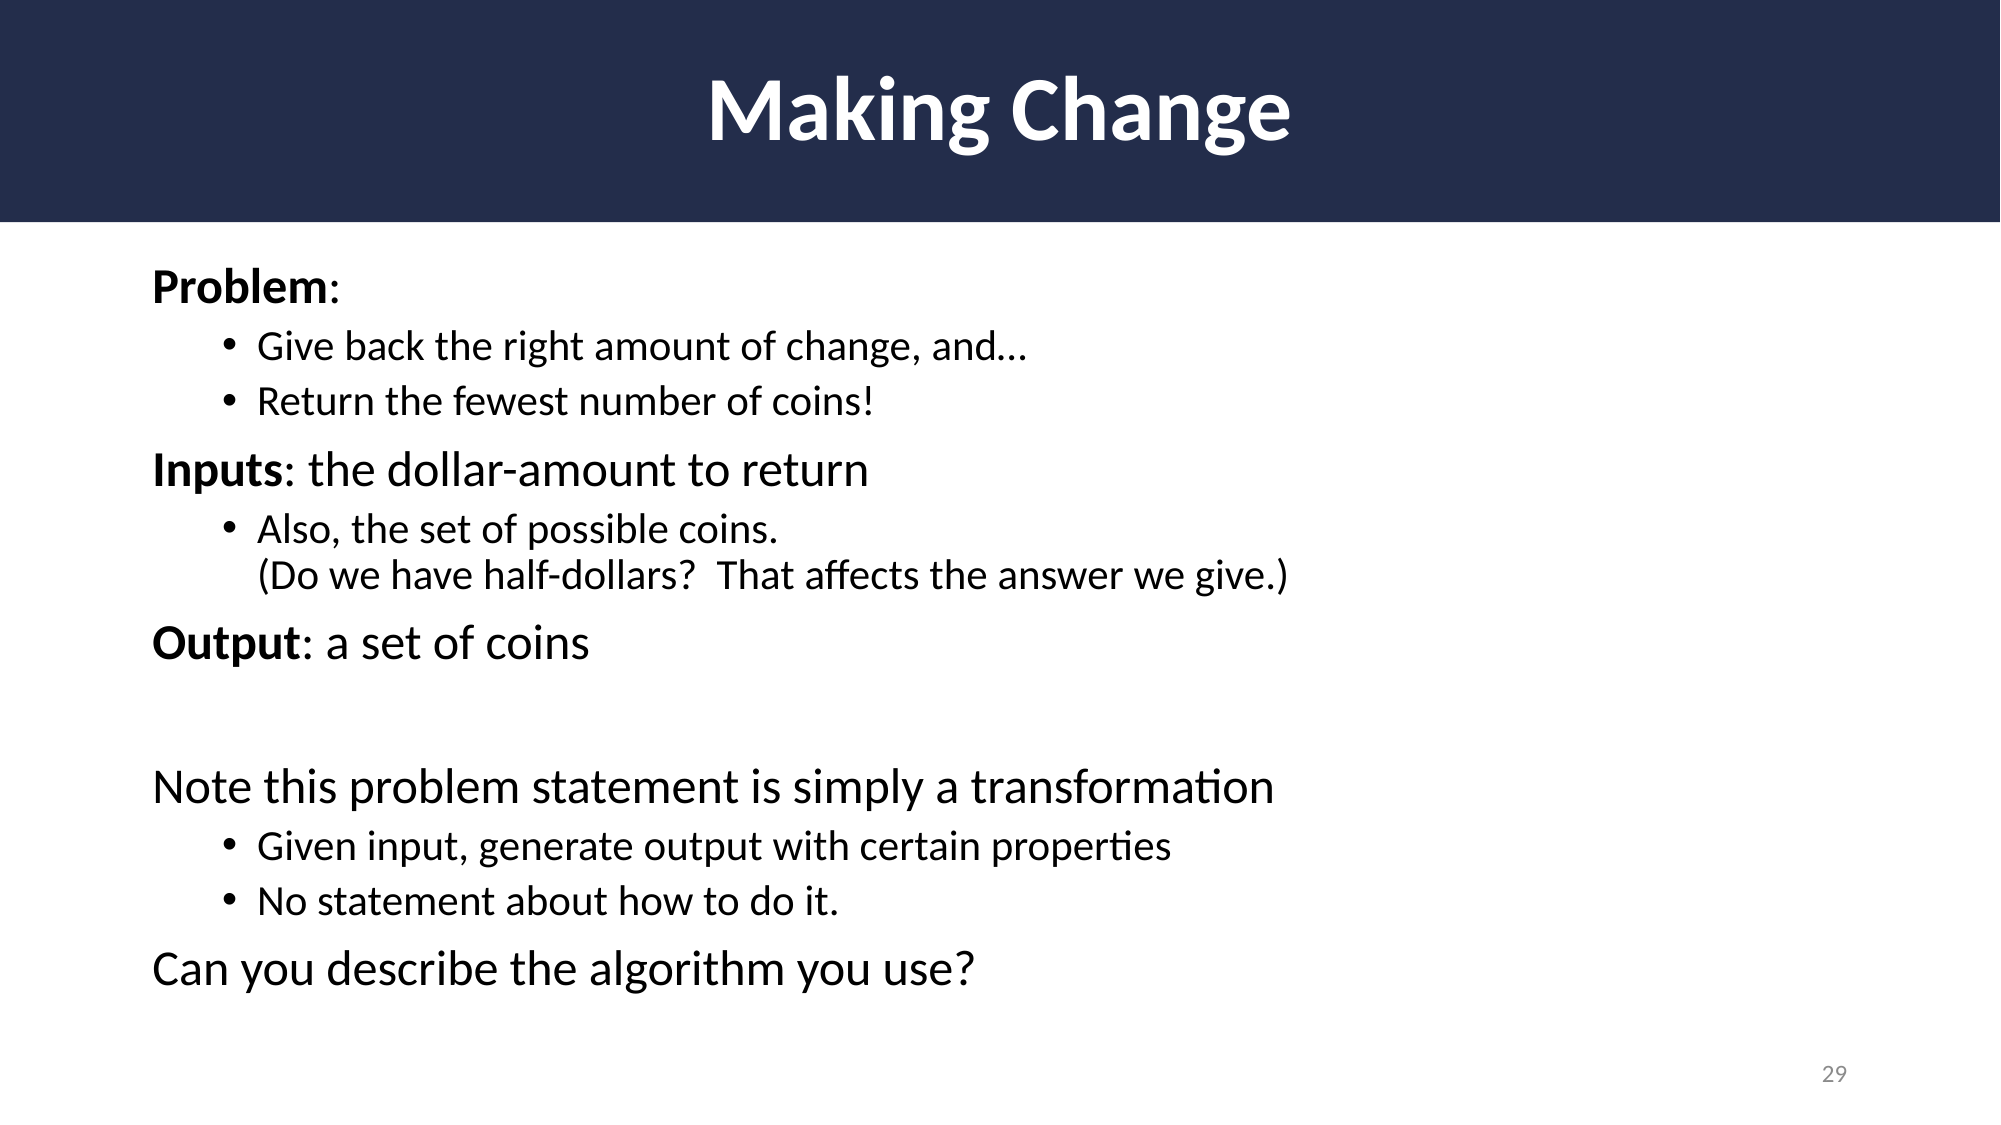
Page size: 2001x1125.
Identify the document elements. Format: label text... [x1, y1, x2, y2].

list Problem: Give back the right amount of change, and… Return the fewest number of coins! Inputs: the dollar-amount to return Also, the set of possible coins. (Do we have half-dollars? That affects the answer we give.) Output: a set of coins Note this problem statement is simply a transformation Given input, generate output with certain properties No statement about how to do it. Can you describe the algorithm you use? [137, 253, 1863, 1010]
slide_number 29 [1412, 1042, 1863, 1103]
title Making Change [0, 0, 2000, 223]
